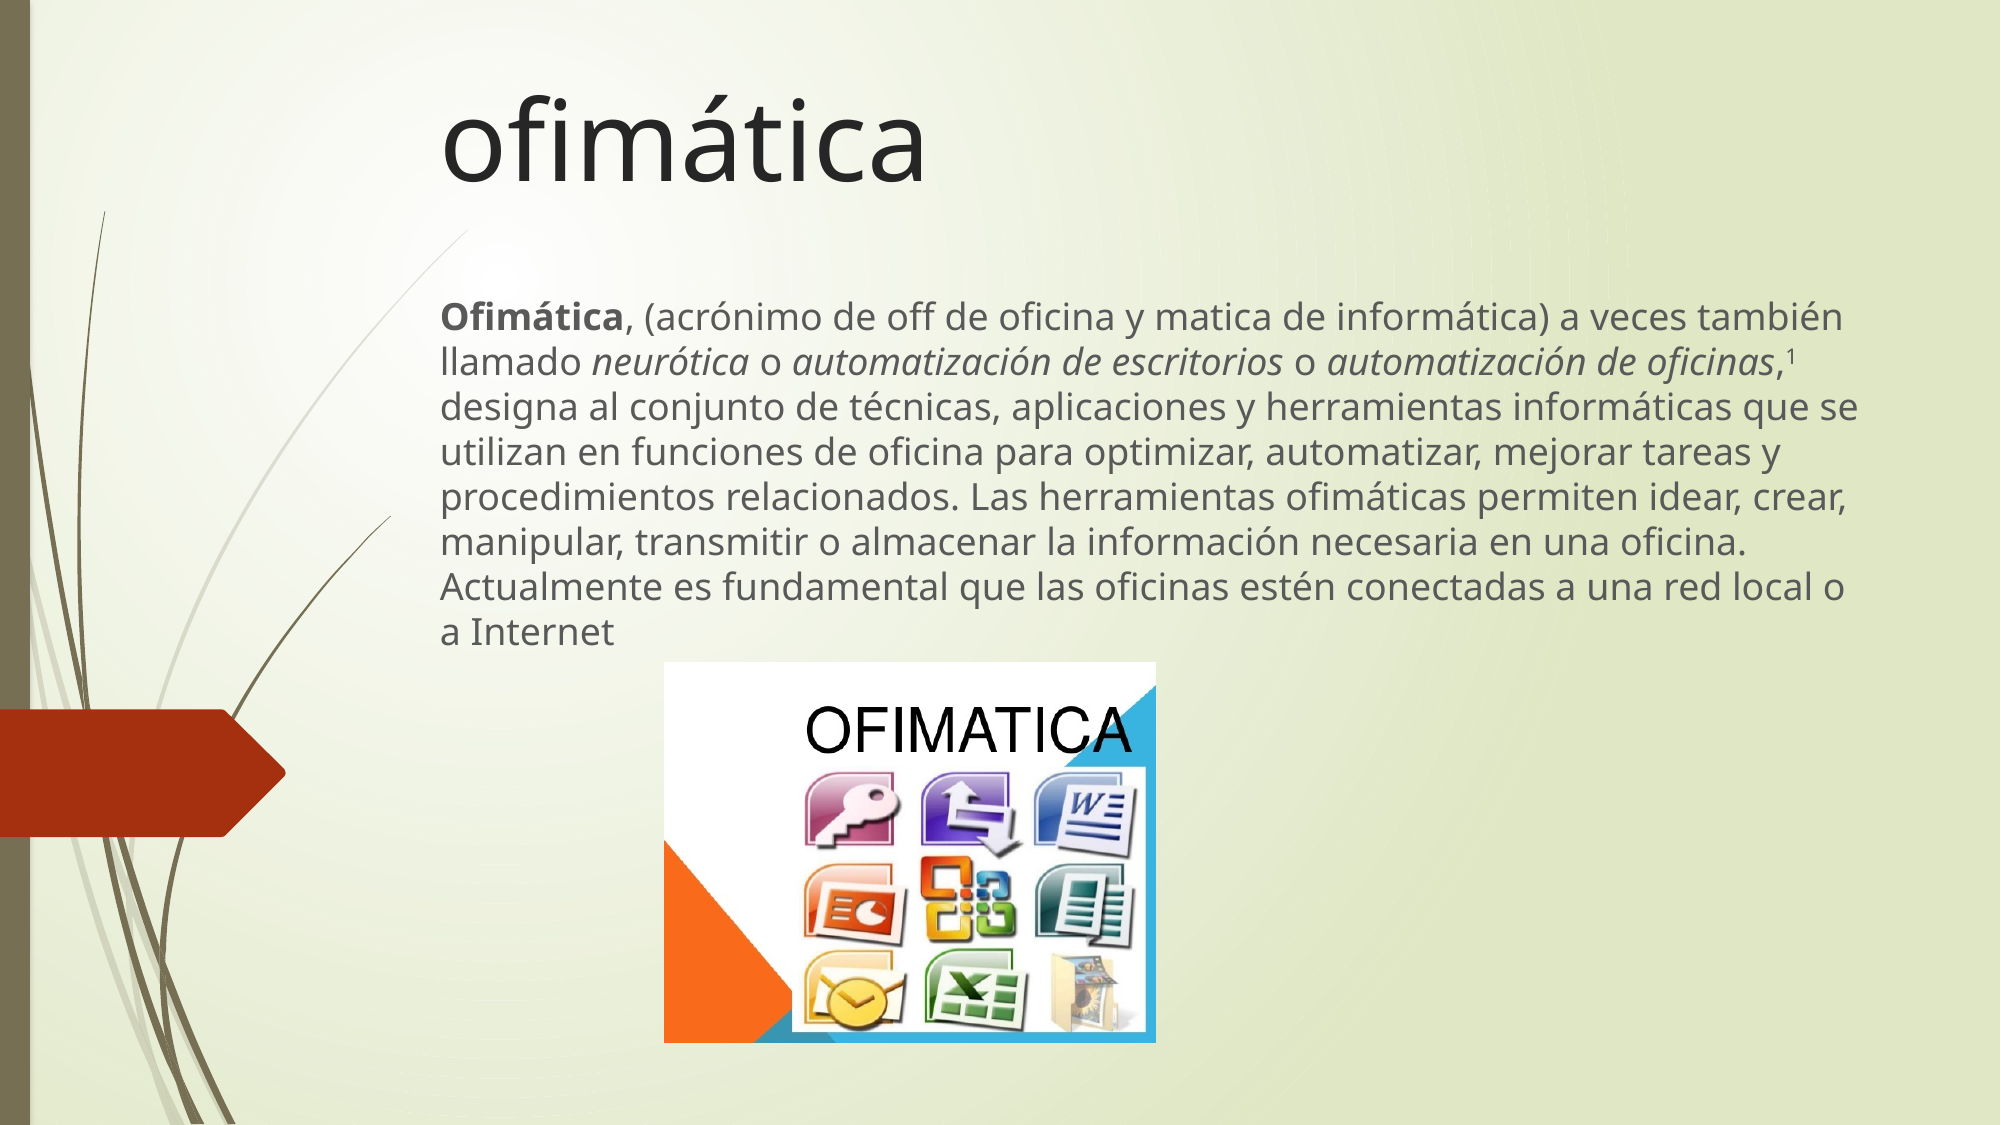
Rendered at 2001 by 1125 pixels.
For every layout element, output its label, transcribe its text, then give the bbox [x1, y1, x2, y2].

title ofimática [424, 32, 1888, 212]
picture [663, 662, 1157, 1043]
subtitle Ofimática, (acrónimo de off de oficina y matica de informática) a veces también llamado neurótica o automatización de escritorios o automatización de oficinas,1 designa al conjunto de técnicas, aplicaciones y herramientas informáticas que se utilizan en funciones de oficina para optimizar, automatizar, mejorar tareas y procedimientos relacionados. Las herramientas ofimáticas permiten idear, crear, manipular, transmitir o almacenar la información necesaria en una oficina. Actualmente es fundamental que las oficinas estén conectadas a una red local o a Internet [424, 285, 1888, 969]
